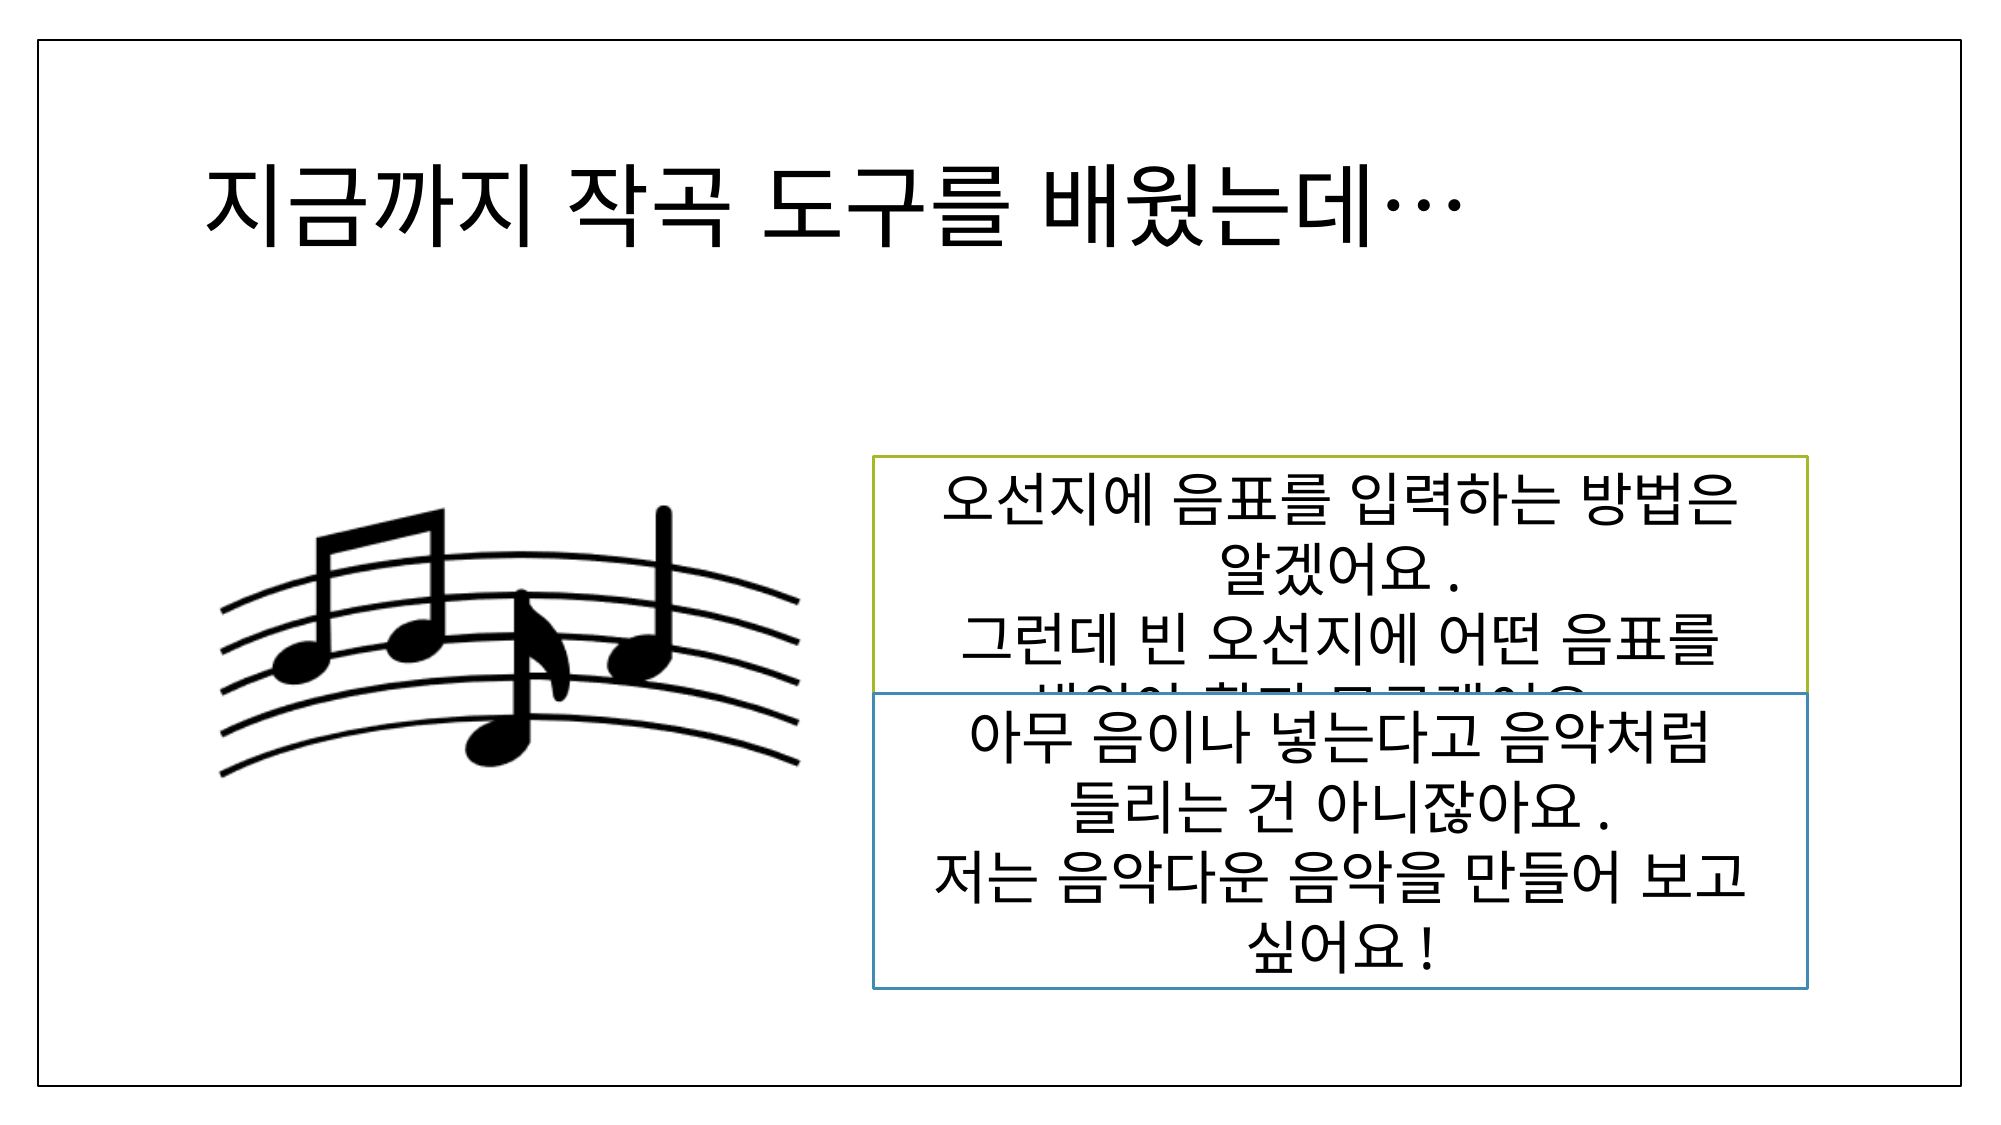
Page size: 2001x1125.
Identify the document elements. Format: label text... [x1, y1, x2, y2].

text_box 오선지에 음표를 입력하는 방법은 알겠어요. 그런데 빈 오선지에 어떤 음표를 채워야 할지 모르겠어요... [872, 455, 1809, 692]
picture [187, 322, 836, 971]
text_box 아무 음이나 넣는다고 음악처럼 들리는 건 아니잖아요. 저는 음악다운 음악을 만들어 보고 싶어요! [872, 692, 1809, 990]
title 지금까지 작곡 도구를 배웠는데… [187, 99, 1808, 323]
